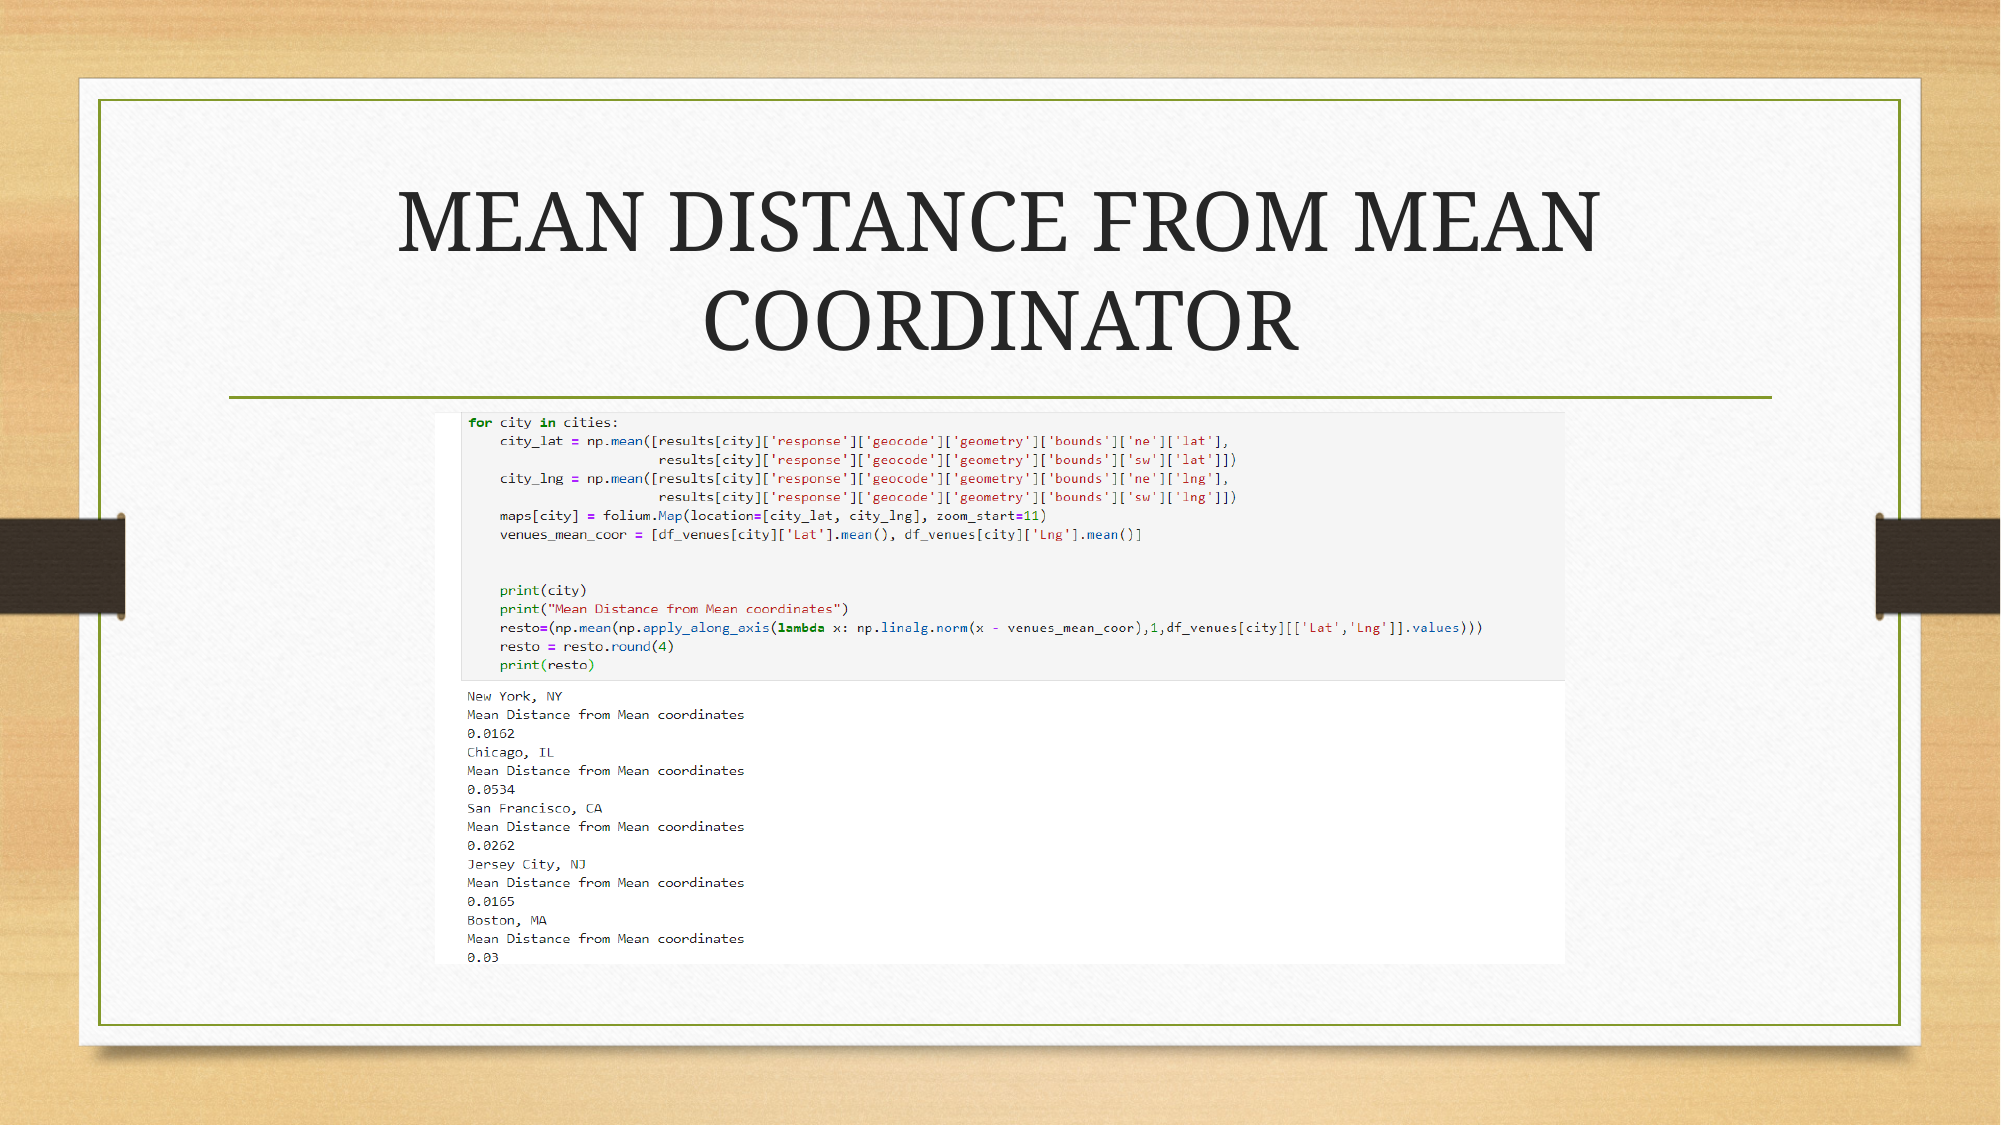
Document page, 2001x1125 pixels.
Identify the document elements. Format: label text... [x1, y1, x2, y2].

title MEAN DISTANCE FROM MEAN COORDINATOR [212, 161, 1788, 375]
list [434, 412, 1566, 964]
picture [0, 0, 2001, 1125]
